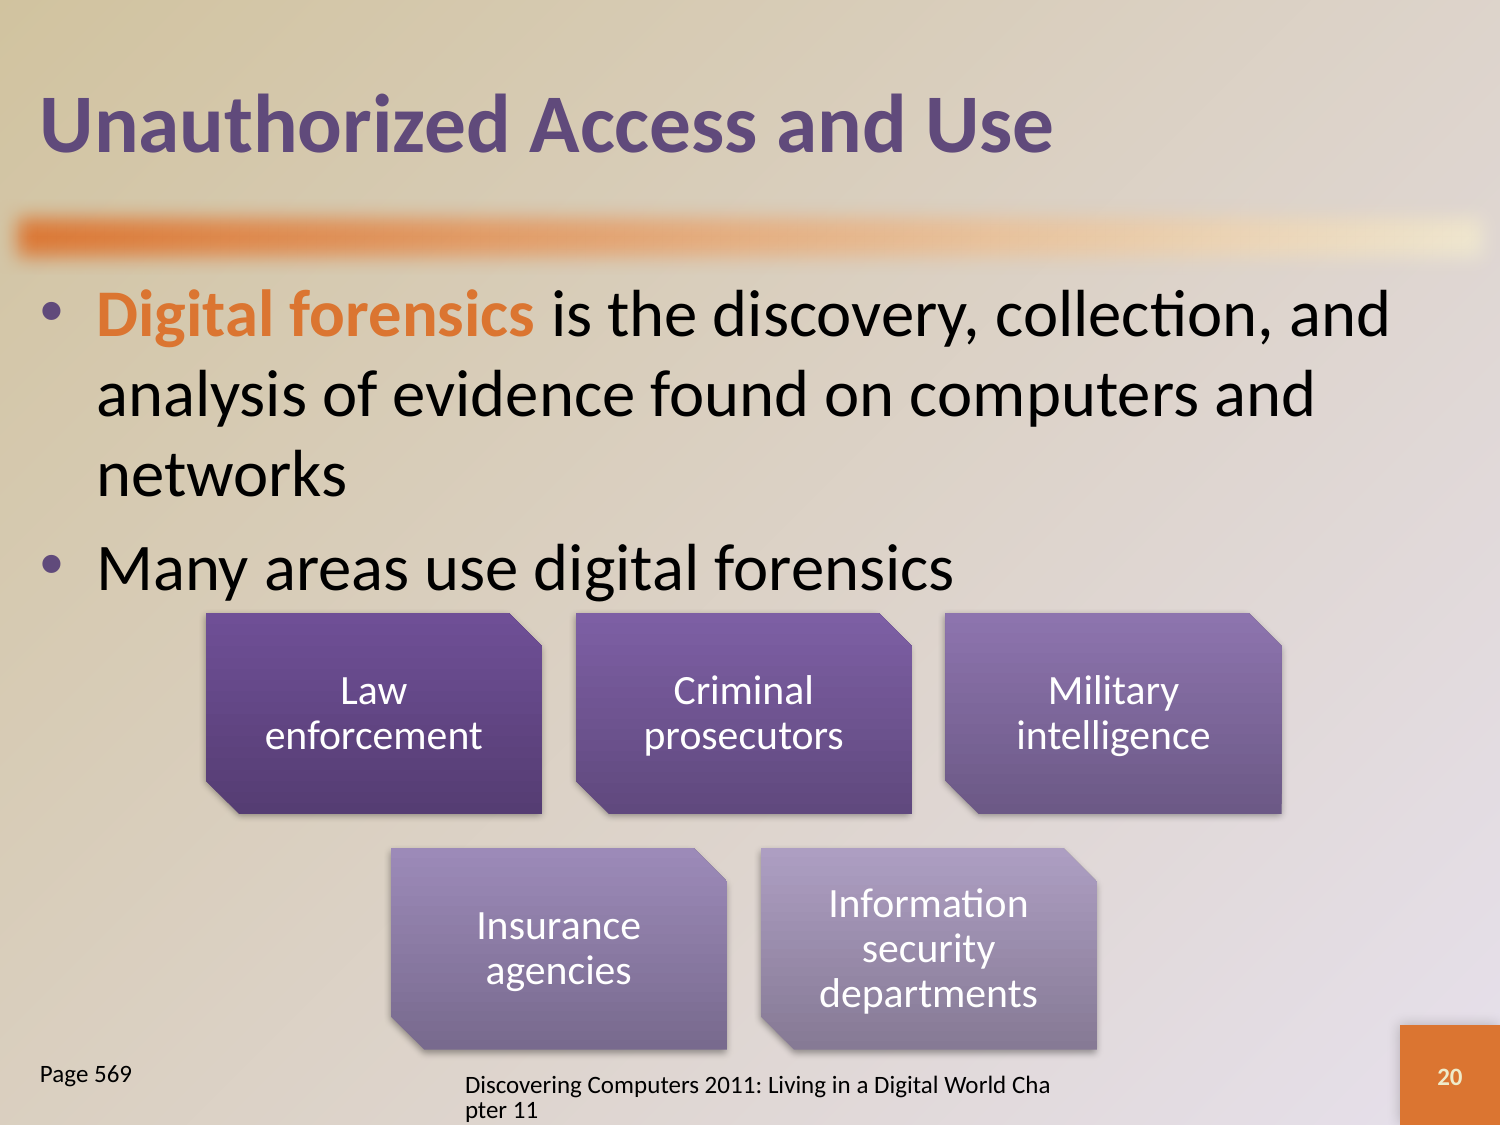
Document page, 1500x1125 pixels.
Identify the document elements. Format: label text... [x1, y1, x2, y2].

list Page 569 [24, 1057, 300, 1125]
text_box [24, 612, 1463, 1051]
footer Discovering Computers 2011: Living in a Digital World Chapter 11 [450, 1058, 1075, 1125]
slide_number 20 [1400, 1025, 1500, 1125]
title Unauthorized Access and Use [24, 24, 1475, 213]
list Digital forensics is the discovery, collection, and analysis of evidence found on computers and networks Many areas use digital forensics [24, 262, 1475, 1025]
